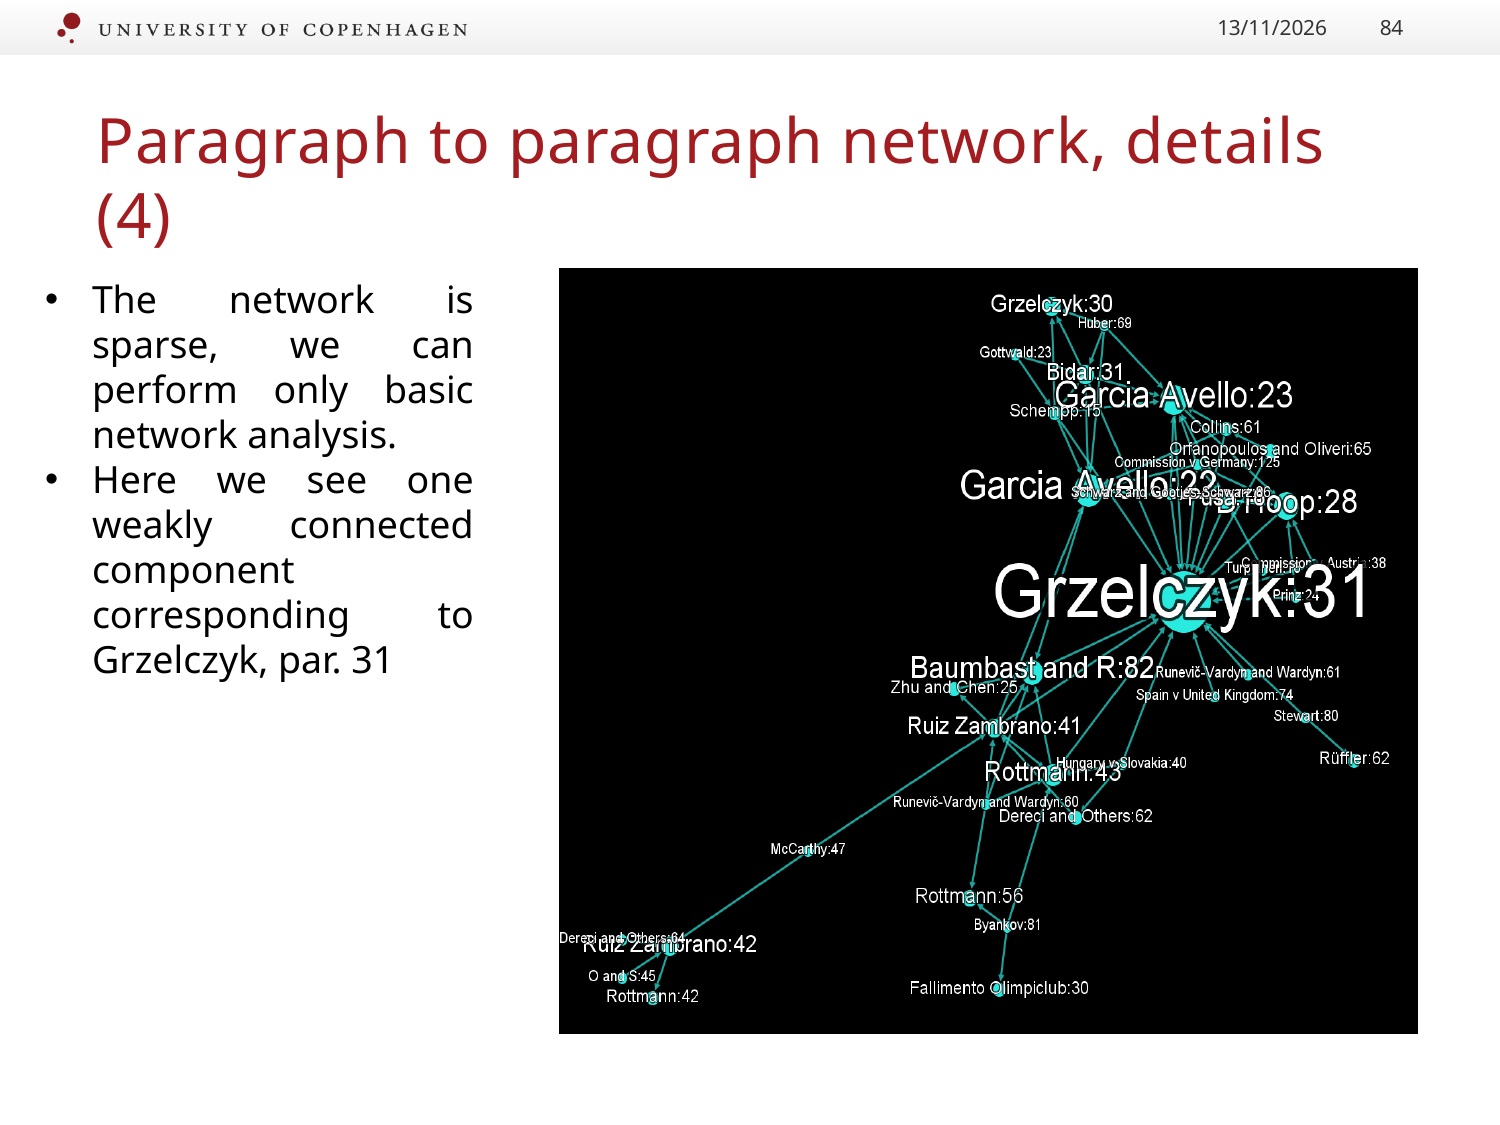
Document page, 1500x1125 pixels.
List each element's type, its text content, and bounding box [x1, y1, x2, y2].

slide_number 84 [1341, 14, 1404, 43]
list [559, 268, 1418, 1035]
picture [92, 15, 475, 42]
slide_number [1193, 14, 1327, 43]
title Paragraph to paragraph network, details (4) [96, 101, 1404, 244]
text_box The network is sparse, we can perform only basic network analysis. Here we see one weakly connected component corresponding to Grzelczyk, par. 31 [30, 268, 489, 688]
